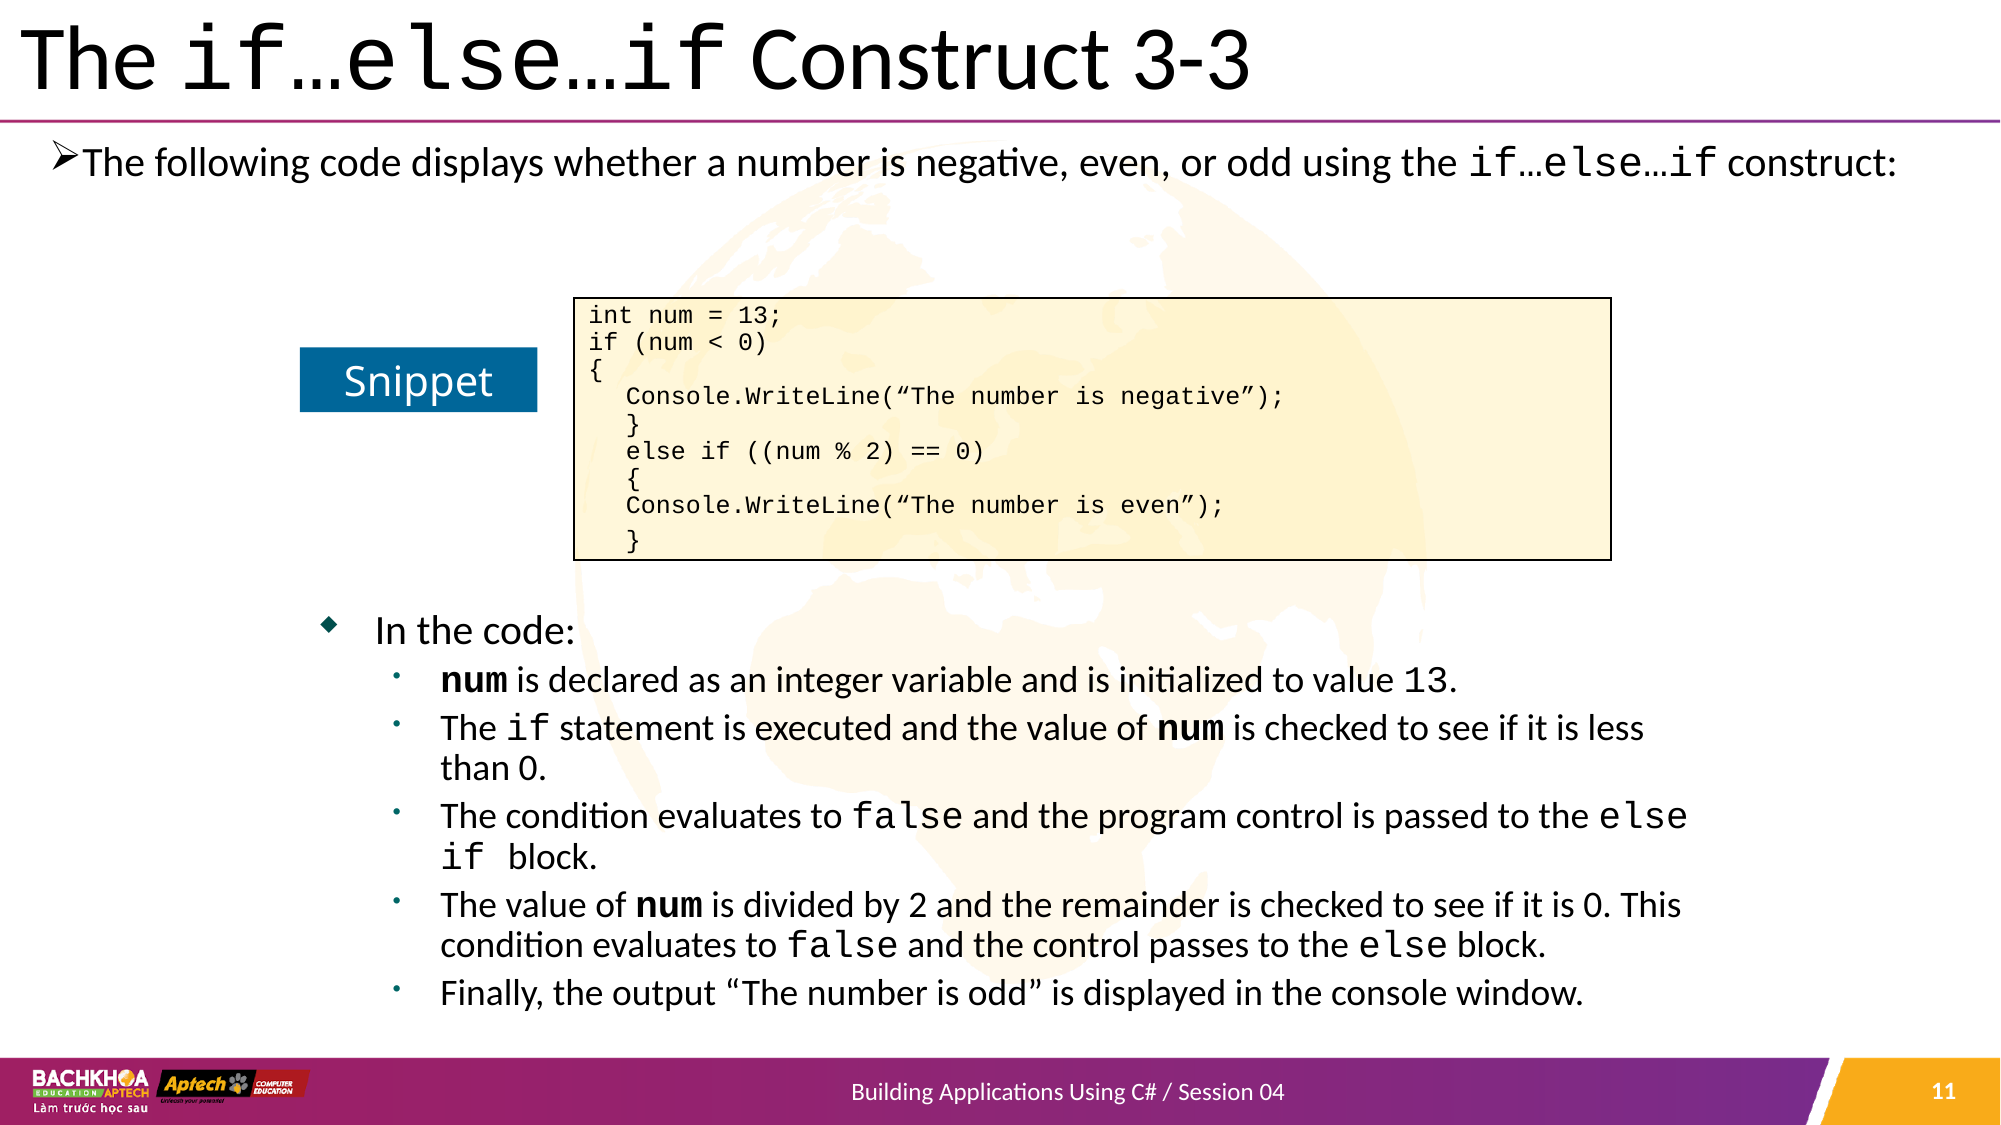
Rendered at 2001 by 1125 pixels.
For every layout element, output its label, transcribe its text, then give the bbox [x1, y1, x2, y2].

text_box int num = 13; if (num < 0) { Console.WriteLine(“The number is negative”); } else if ((num % 2) == 0) { Console.WriteLine(“The number is even”); } [573, 297, 1612, 561]
list The following code displays whether a number is negative, even, or odd using the if…else…if construct: [5, 125, 1993, 1014]
picture [0, 0, 2001, 1125]
text_box Snippet [299, 347, 538, 413]
title The if…else…if Construct 3-3 [5, 3, 1993, 116]
text_box In the code: num is declared as an integer variable and is initialized to value 13. The if statement is executed and the value of num is checked to see if it is less than 0. The condition evaluates to false and the program control is passed to the else if block. The value of num is divided by 2 and the remainder is checked to see if it is 0. This condition evaluates to false and the control passes to the else block. Finally, the output “The number is odd” is displayed in the console window. [303, 595, 1717, 1125]
footer Building Applications Using C# / Session 04 [324, 1060, 1813, 1120]
slide_number 11 [1899, 1059, 1988, 1120]
